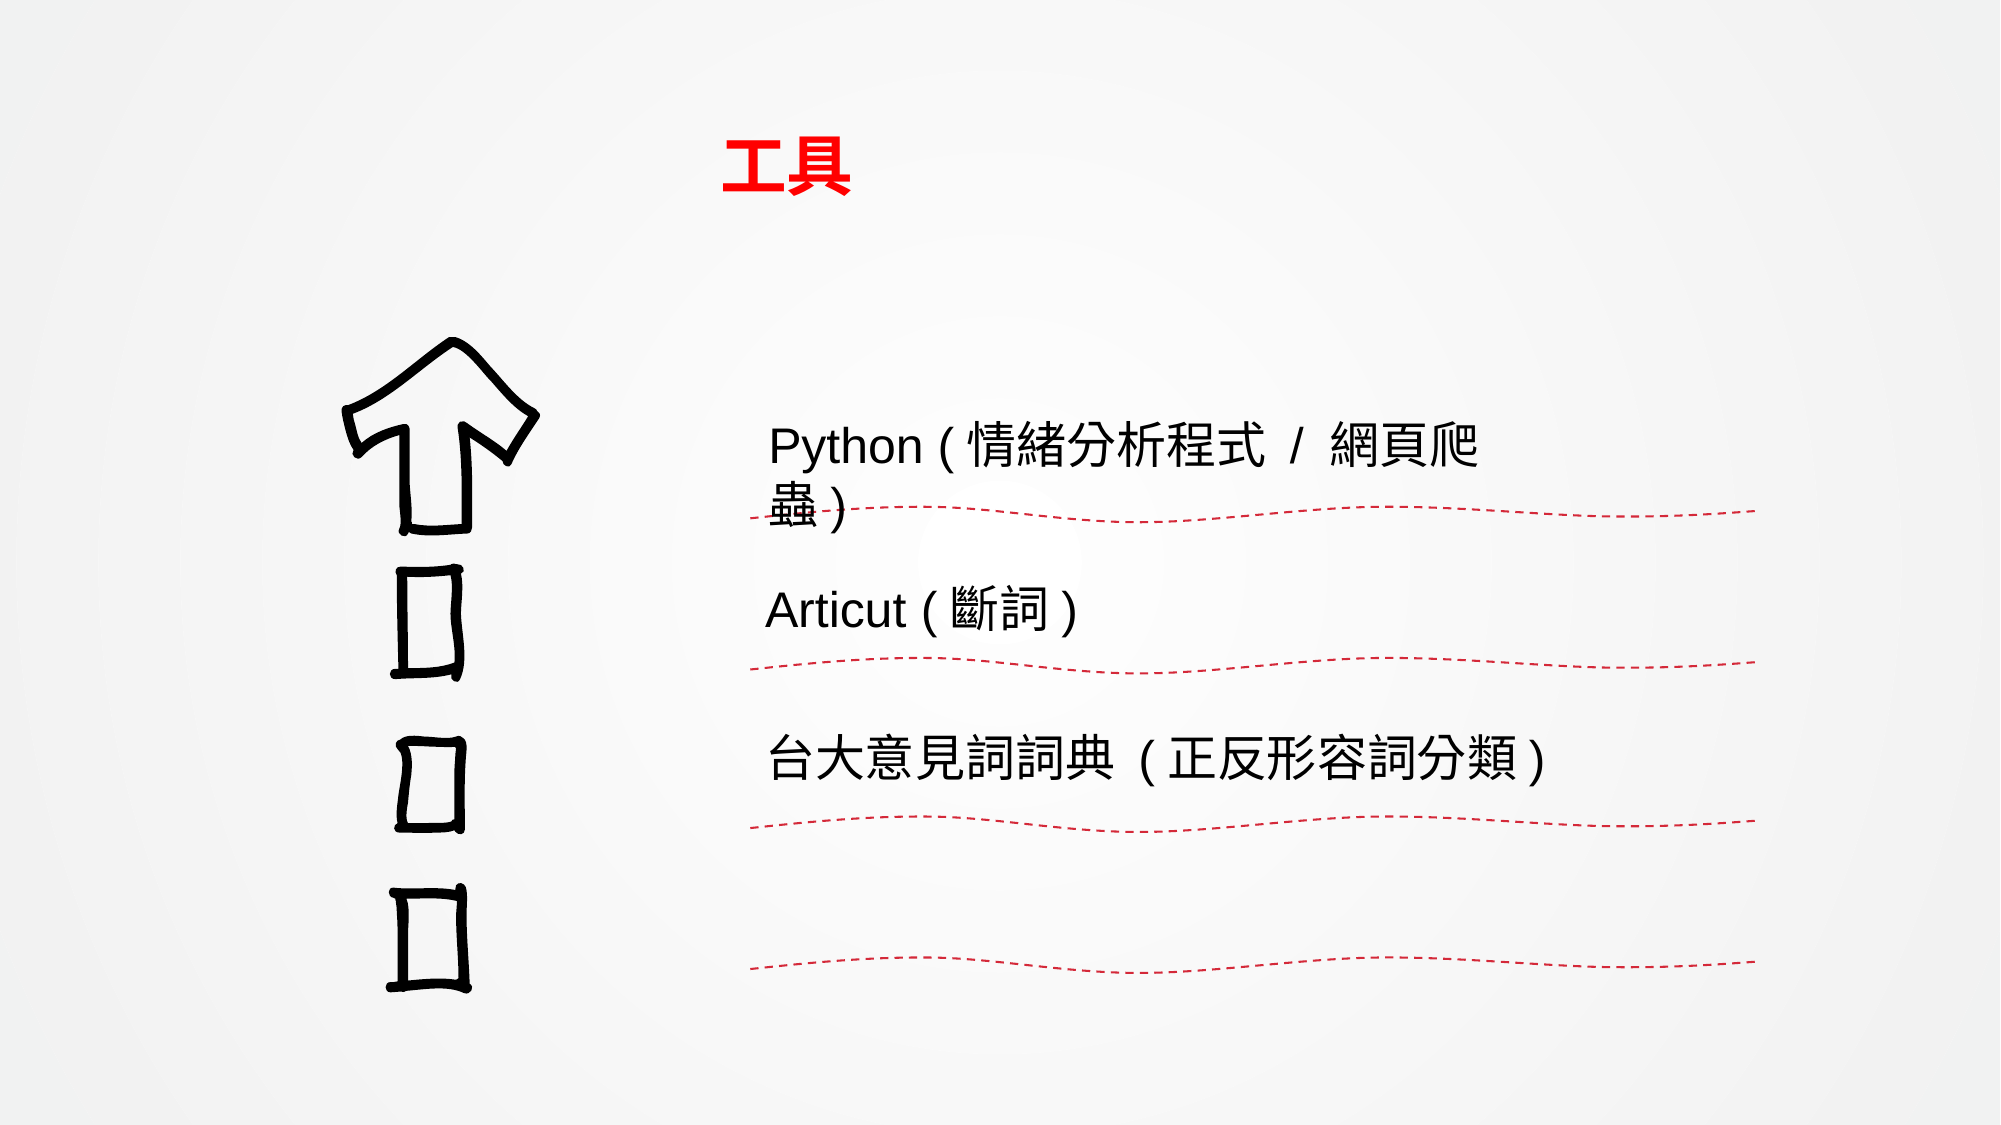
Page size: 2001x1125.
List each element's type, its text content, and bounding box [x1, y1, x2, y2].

text_box Python (情緒分析程式 / 網頁爬蟲) [753, 406, 1550, 569]
text_box 台大意見詞詞典 (正反形容詞分類) [750, 718, 1851, 914]
picture [340, 337, 541, 994]
text_box 工具 [705, 116, 919, 235]
text_box Articut (斷詞) [750, 569, 1851, 658]
text_box [750, 956, 1761, 974]
text_box [1550, 510, 1761, 518]
text_box [750, 658, 1761, 675]
